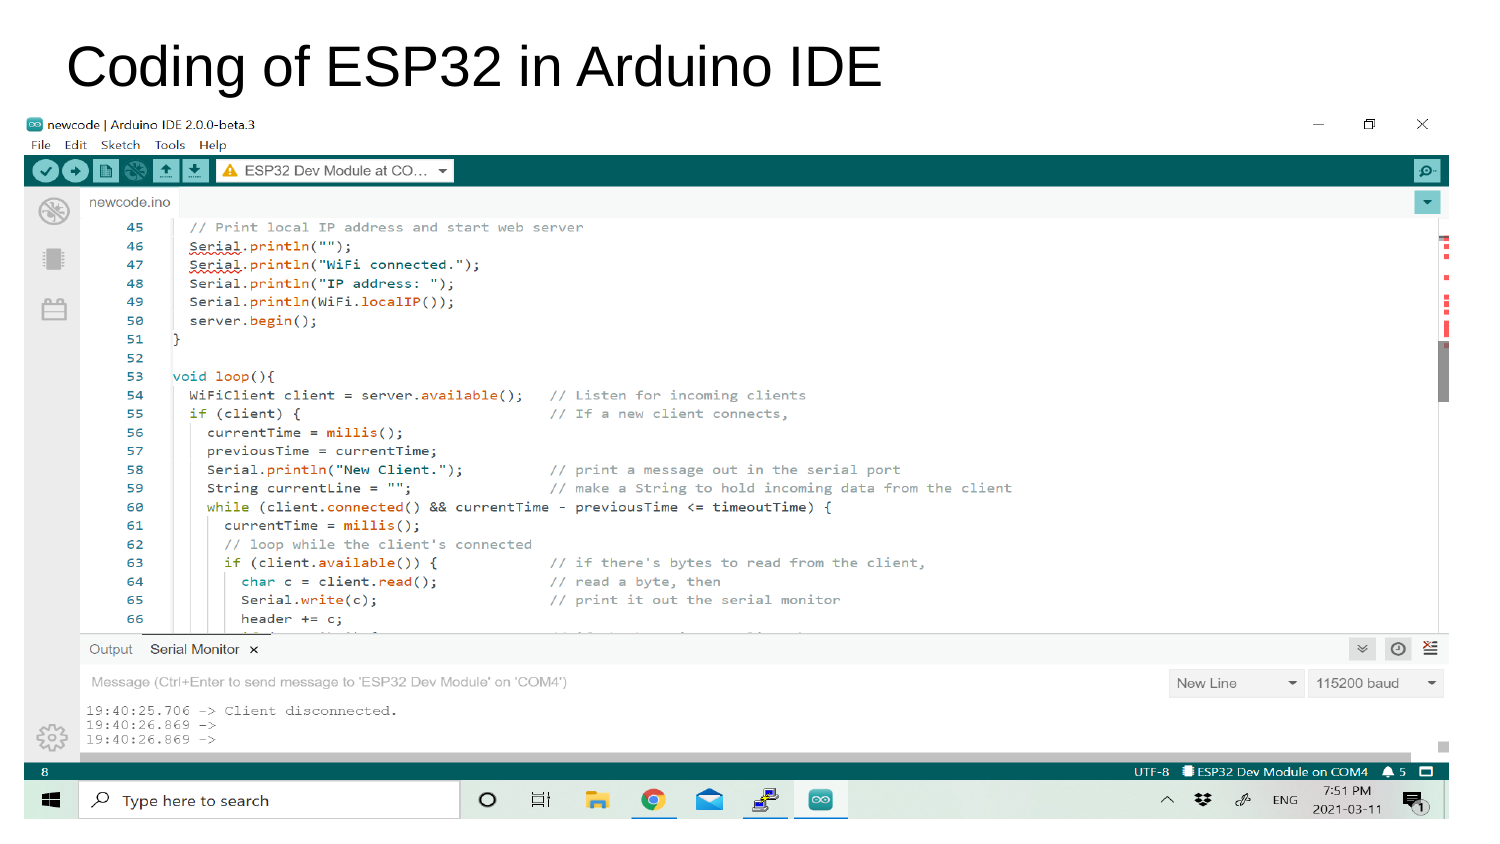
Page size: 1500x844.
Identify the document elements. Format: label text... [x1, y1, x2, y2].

title Coding of ESP32 in Arduino IDE [51, 20, 1449, 113]
picture [24, 113, 1450, 819]
